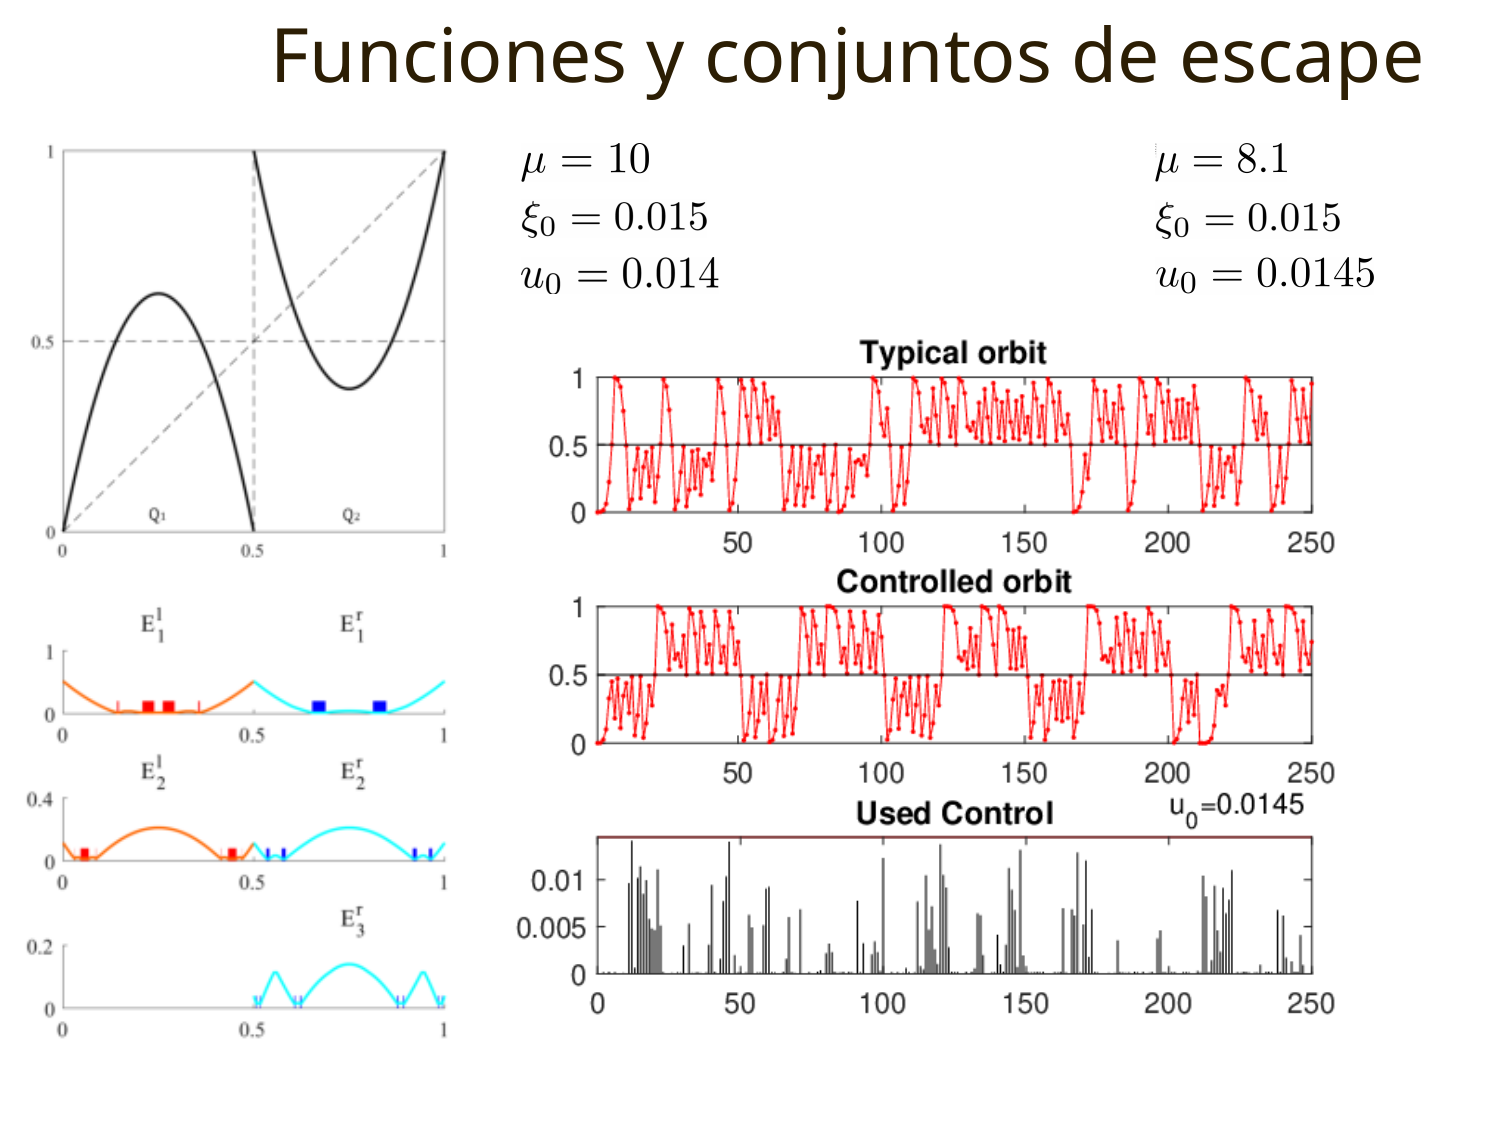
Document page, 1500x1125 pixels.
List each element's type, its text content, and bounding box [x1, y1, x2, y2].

picture [521, 142, 649, 182]
text_box Funciones y conjuntos de escape [0, 0, 1440, 105]
picture [1154, 200, 1340, 239]
picture [521, 199, 707, 238]
picture [9, 105, 1398, 1062]
picture [1154, 143, 1287, 182]
